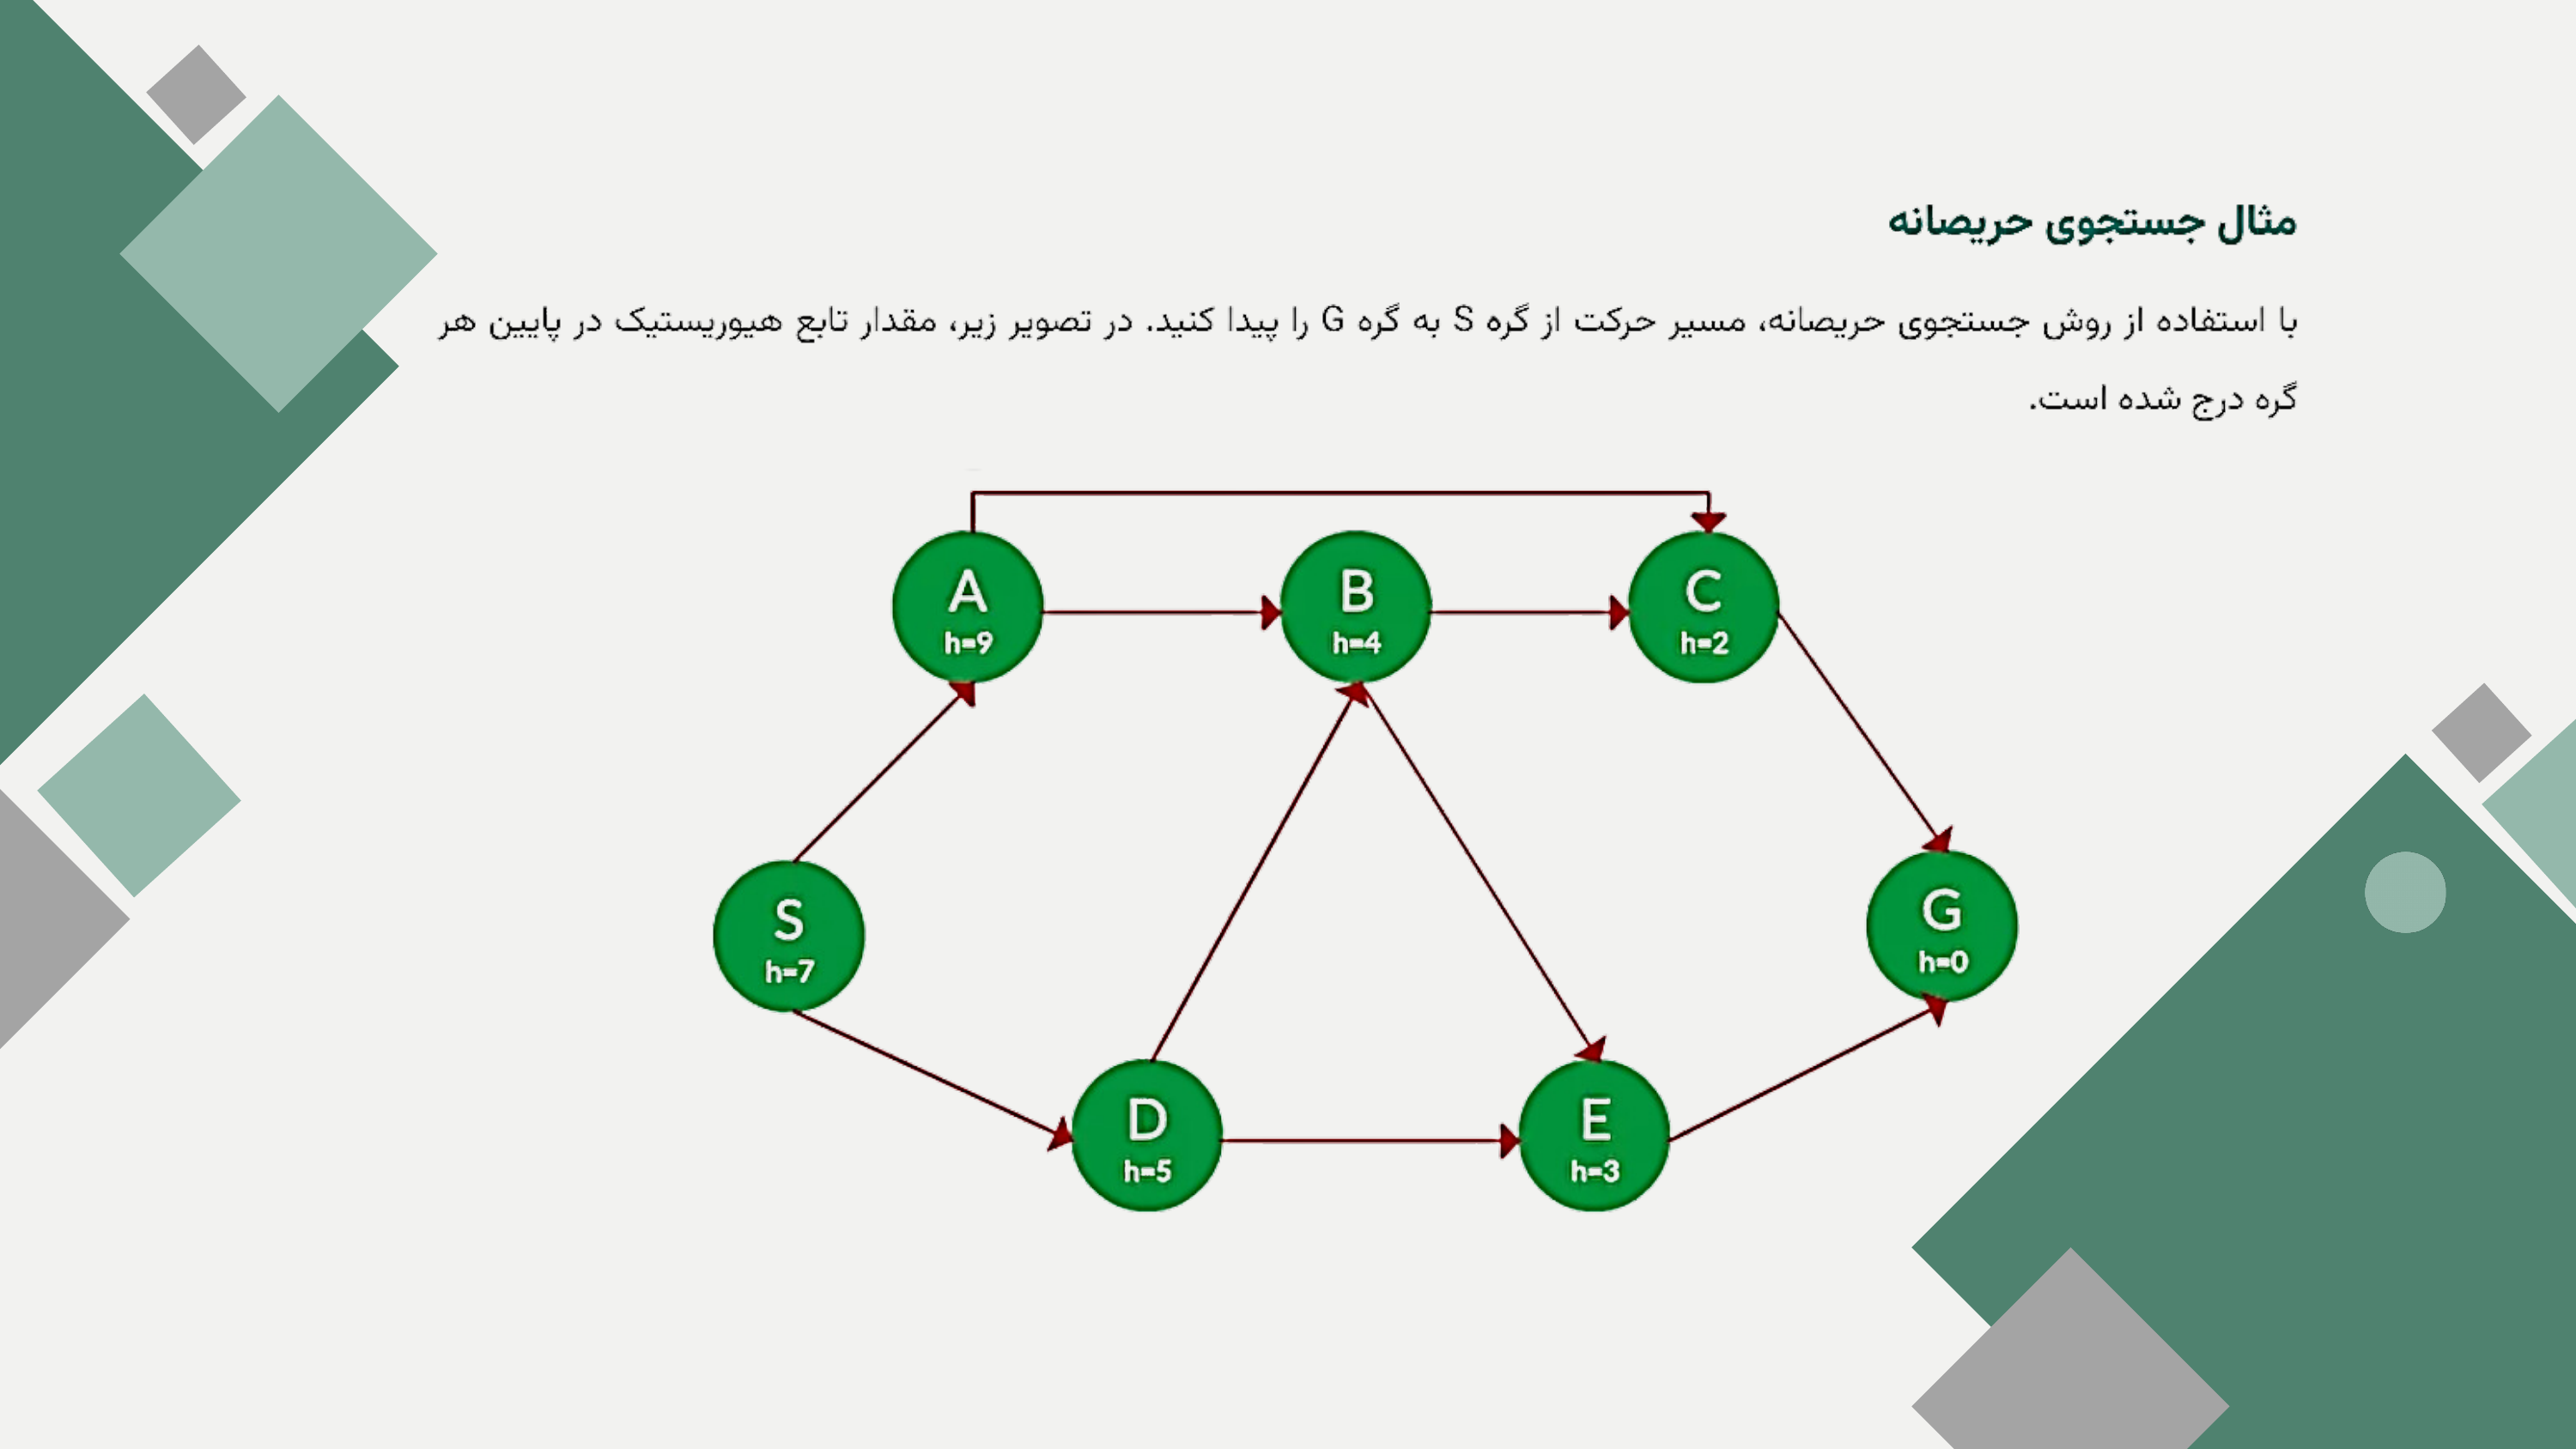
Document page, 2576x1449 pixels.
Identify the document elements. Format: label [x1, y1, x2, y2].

text_box [2097, 753, 2576, 1449]
text_box [1936, 1272, 2044, 1326]
text_box [2431, 682, 2532, 784]
text_box [0, 0, 346, 766]
text_box [119, 94, 361, 413]
text_box [1911, 1272, 2230, 1449]
text_box [346, 177, 2327, 1272]
text_box [0, 789, 131, 1050]
text_box [2482, 718, 2576, 909]
text_box [37, 694, 241, 898]
text_box [146, 45, 246, 145]
text_box [2365, 852, 2446, 933]
